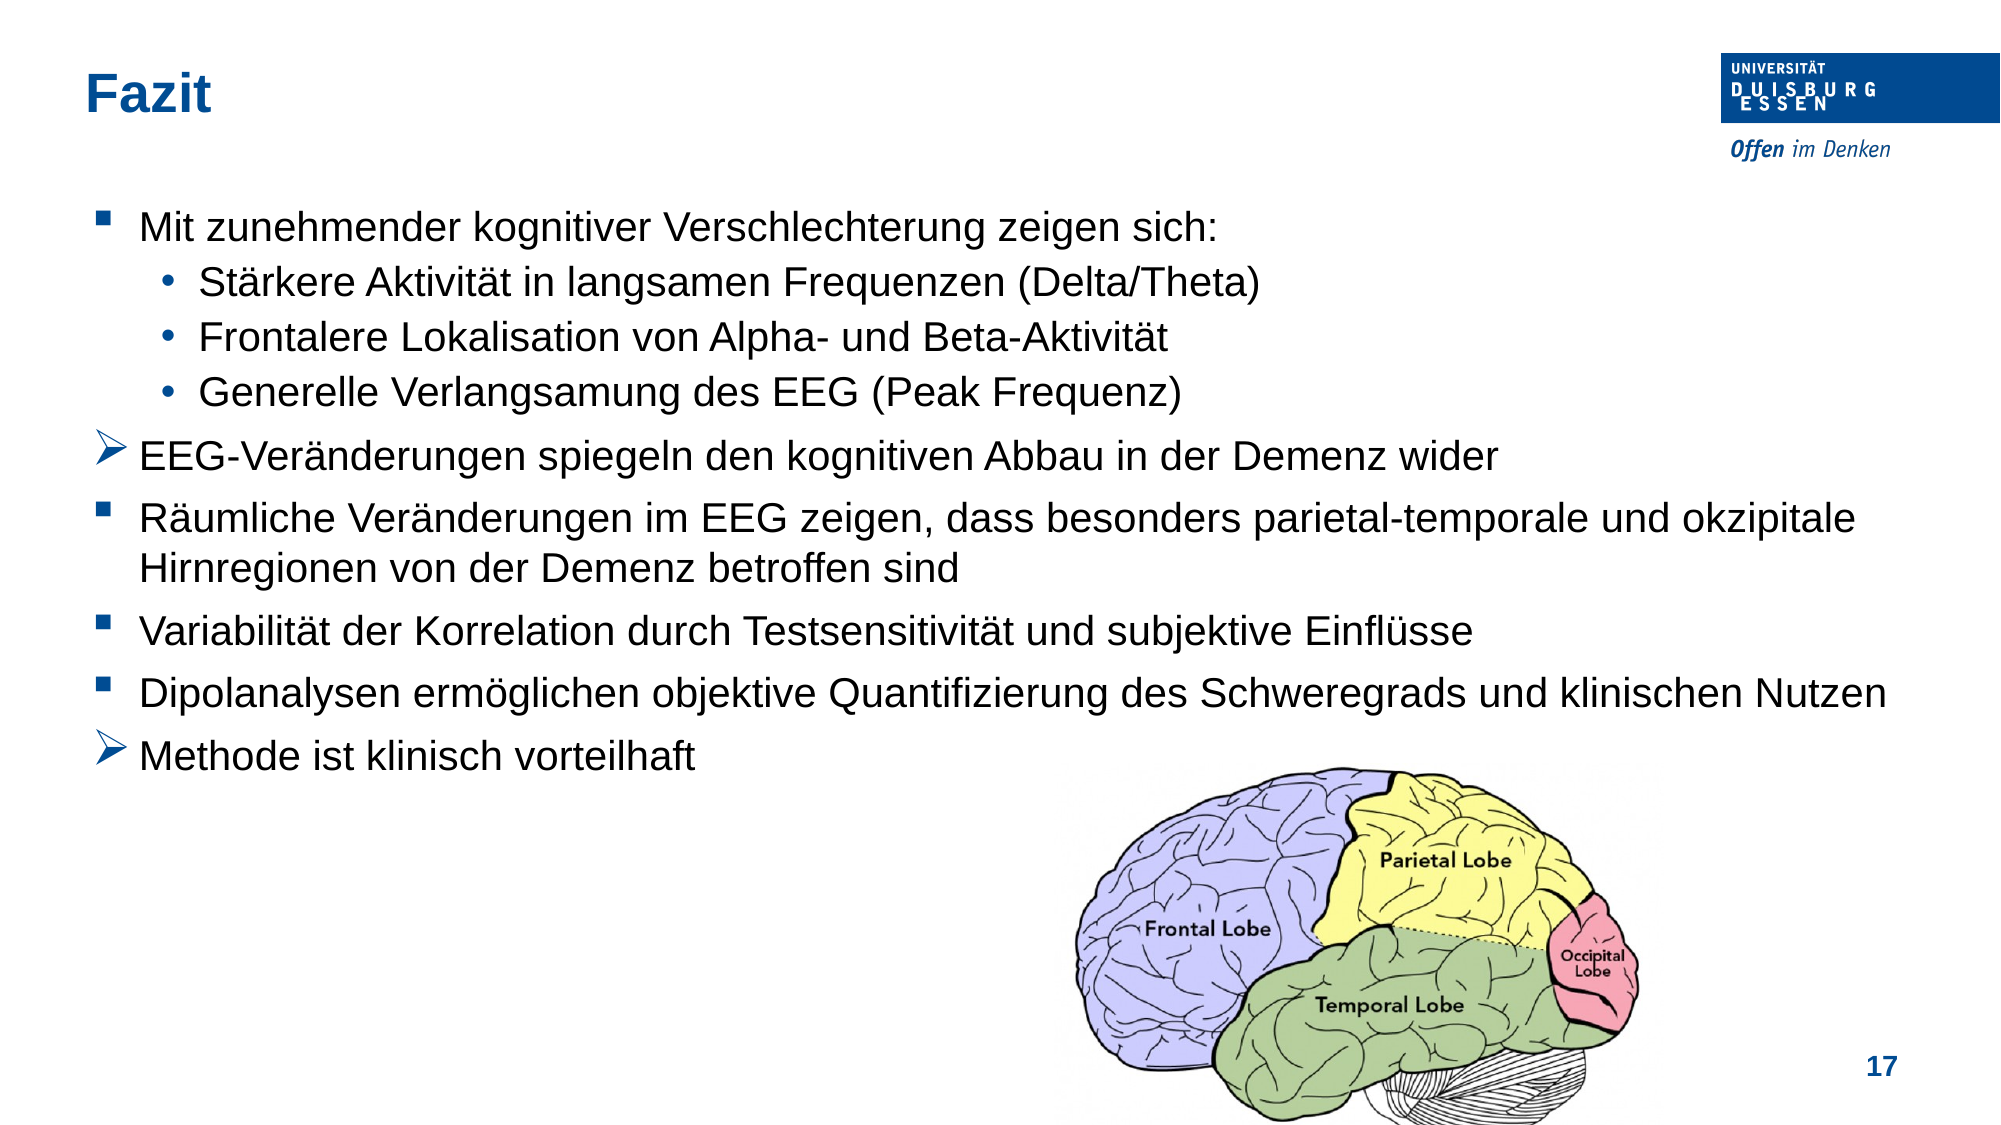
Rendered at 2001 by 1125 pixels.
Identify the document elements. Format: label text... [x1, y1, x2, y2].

list Fazit [85, 57, 1694, 132]
picture [1721, 53, 2000, 162]
picture [1053, 763, 1664, 1125]
list Mit zunehmender kognitiver Verschlechterung zeigen sich: Stärkere Aktivität in langsamen Frequenzen (Delta/Theta) Frontalere Lokalisation von Alpha- und Beta-Aktivität Generelle Verlangsamung des EEG (Peak Frequenz) EEG-Veränderungen spiegeln den kognitiven Abbau in der Demenz wider Räumliche Veränderungen im EEG zeigen, dass besonders parietal-temporale und okzipitale Hirnregionen von der Demenz betroffen sind Variabilität der Korrelation durch Testsensitivität und subjektive Einflüsse Dipolanalysen ermöglichen objektive Quantifizierung des Schweregrads und klinischen Nutzen Methode ist klinisch vorteilhaft [85, 192, 1914, 981]
slide_number 17 [1677, 1039, 1914, 1081]
